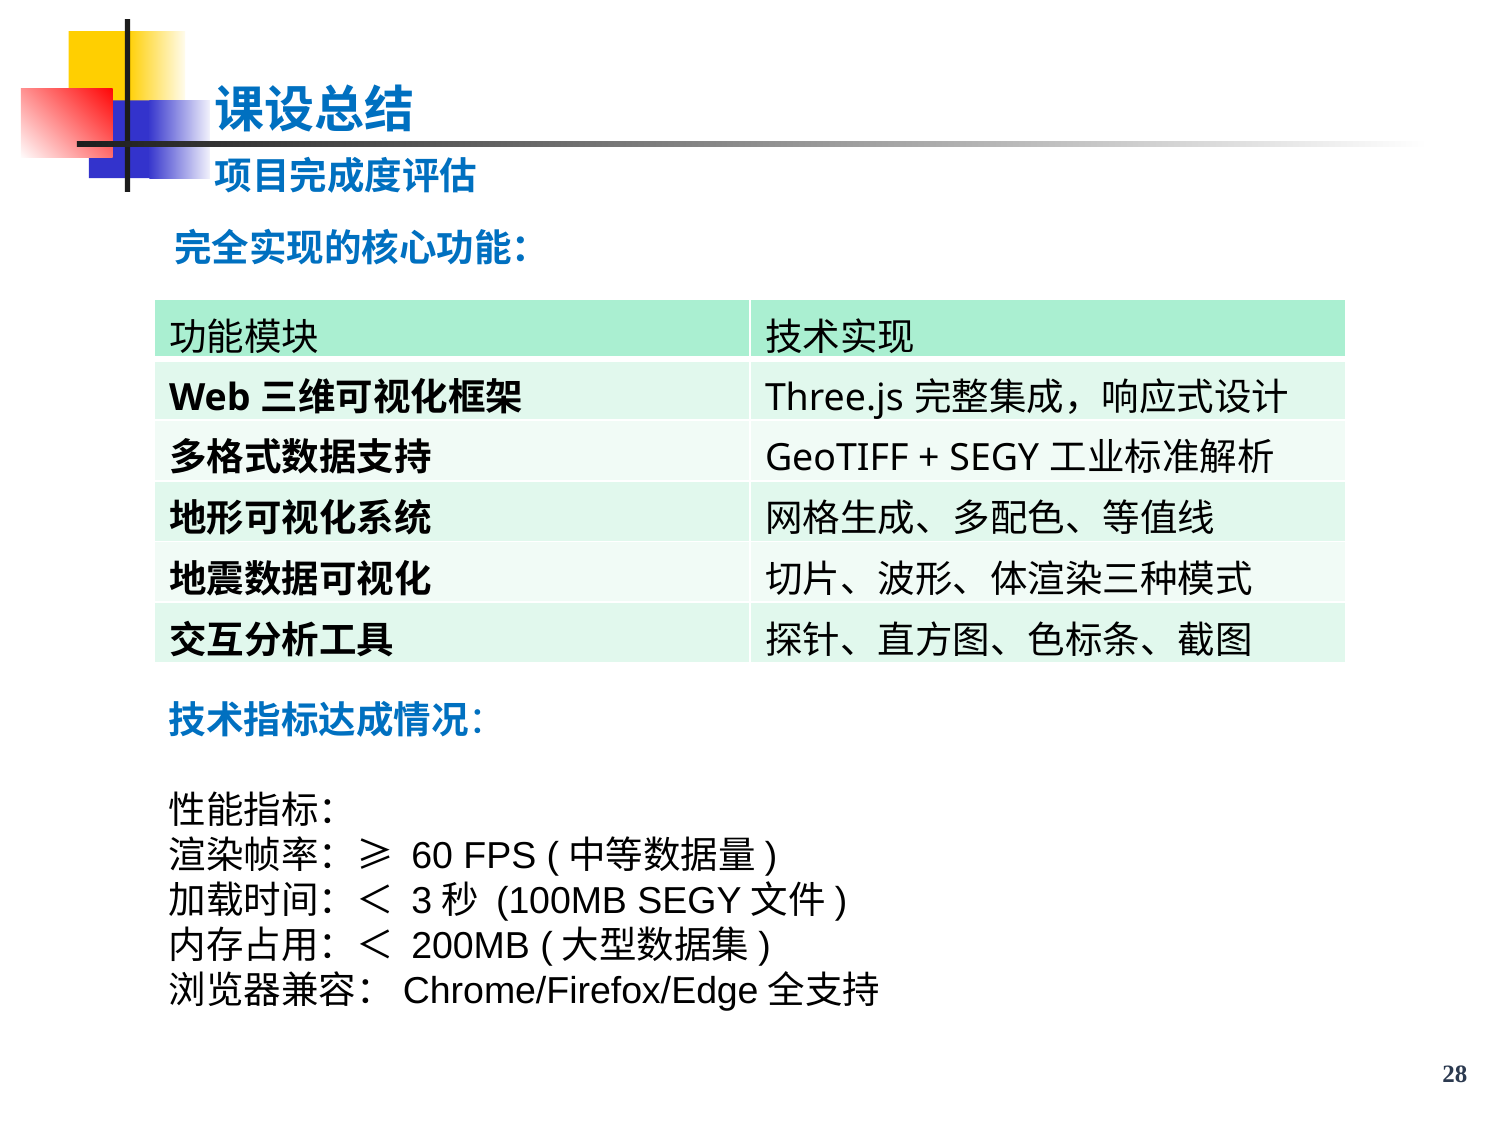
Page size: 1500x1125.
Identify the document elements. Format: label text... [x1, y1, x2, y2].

table_header 技术实现 [751, 300, 1345, 356]
text_box 完全实现的核心功能： [159, 216, 1386, 322]
text_box 技术指标达成情况： 性能指标： 渲染帧率：≥ 60 FPS (中等数据量) 加载时间：＜ 3秒 (100MB SEGY文件) 内存占用：＜ 200MB (大型数据集) 浏览器兼容：Chrome/Firefox/Edge全支持 [154, 688, 1318, 1109]
table_cell 地形可视化系统 [155, 482, 749, 541]
table_cell Web三维可视化框架 [155, 362, 749, 419]
table_header 功能模块 [155, 300, 749, 356]
table_cell 网格生成、多配色、等值线 [751, 482, 1345, 541]
text_box 课设总结 [199, 69, 1186, 145]
table_cell 多格式数据支持 [155, 421, 749, 480]
table_cell 切片、波形、体渲染三种模式 [751, 542, 1345, 601]
table_cell 交互分析工具 [155, 603, 749, 662]
table_cell 地震数据可视化 [155, 542, 749, 601]
table_cell 探针、直方图、色标条、截图 [751, 603, 1345, 662]
table_cell Three.js完整集成，响应式设计 [751, 362, 1345, 419]
table_cell GeoTIFF + SEGY工业标准解析 [751, 421, 1345, 480]
text_box 项目完成度评估 [200, 145, 520, 205]
